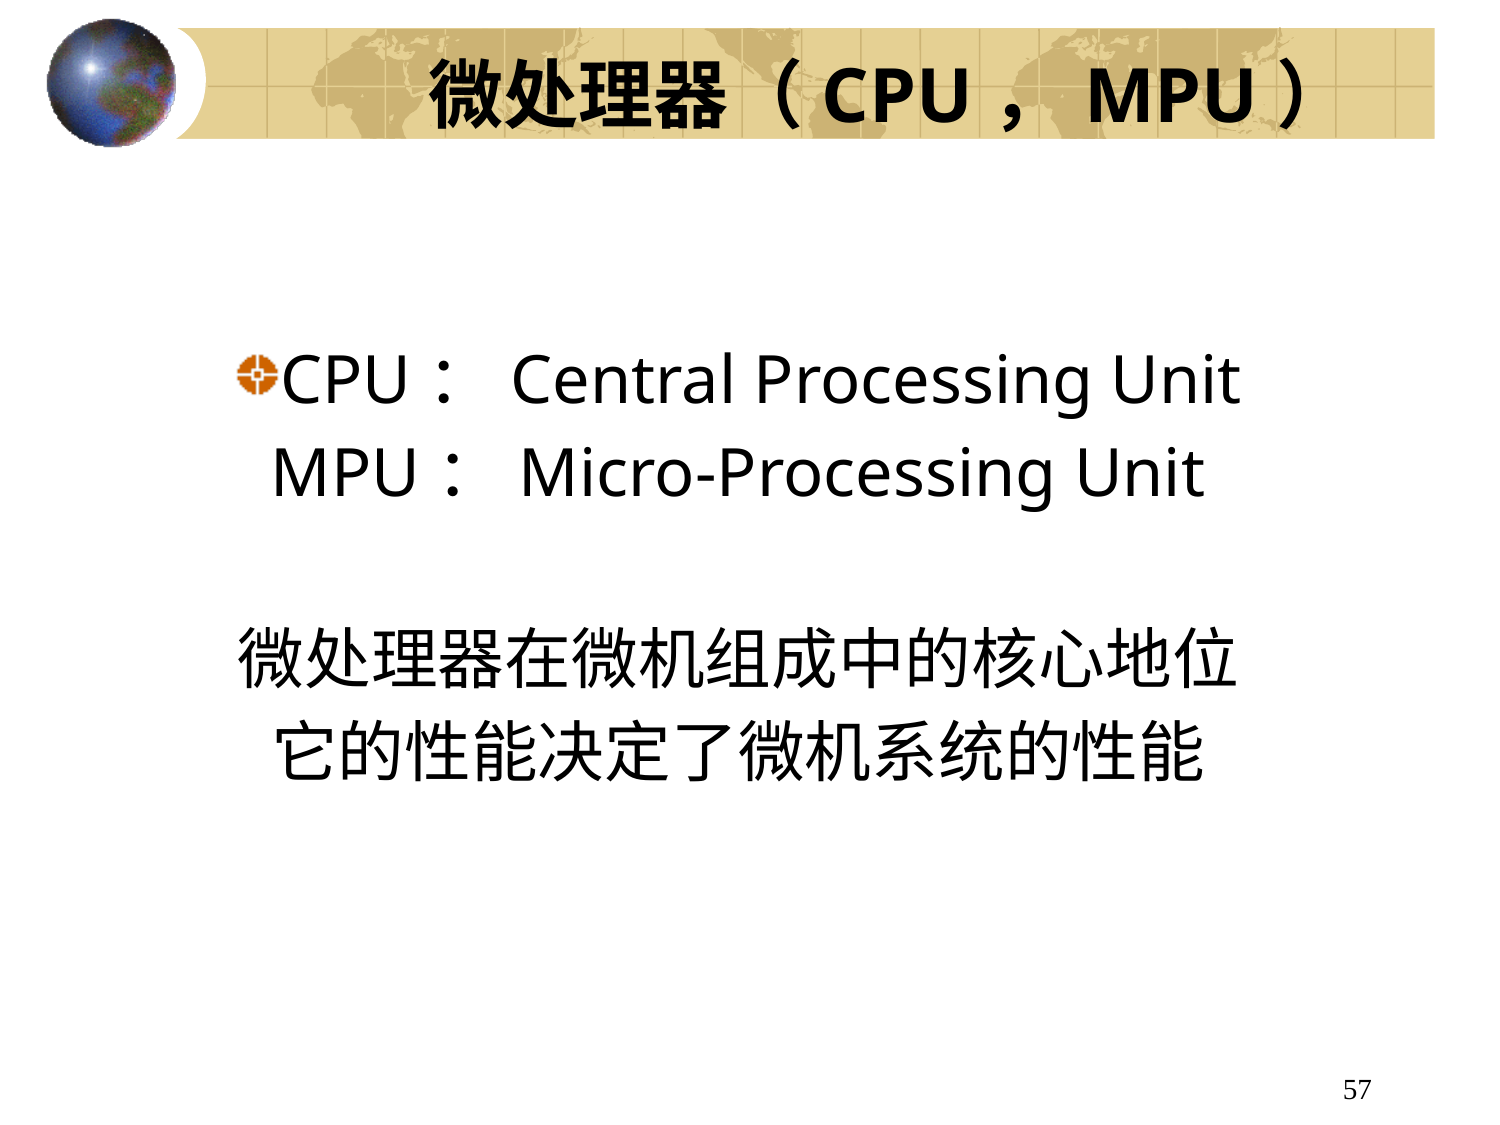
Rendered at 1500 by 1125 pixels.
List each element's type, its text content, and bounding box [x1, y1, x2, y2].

picture [42, 14, 190, 151]
slide_number 57 [1074, 1037, 1388, 1113]
title 微处理器（CPU，MPU） [224, 29, 1500, 150]
picture [233, 353, 281, 400]
list CPU：Central Processing Unit MPU：Micro-Processing Unit 微处理器在微机组成中的核心地位 它的性能决定了微机系统的性能 [100, 235, 1377, 912]
